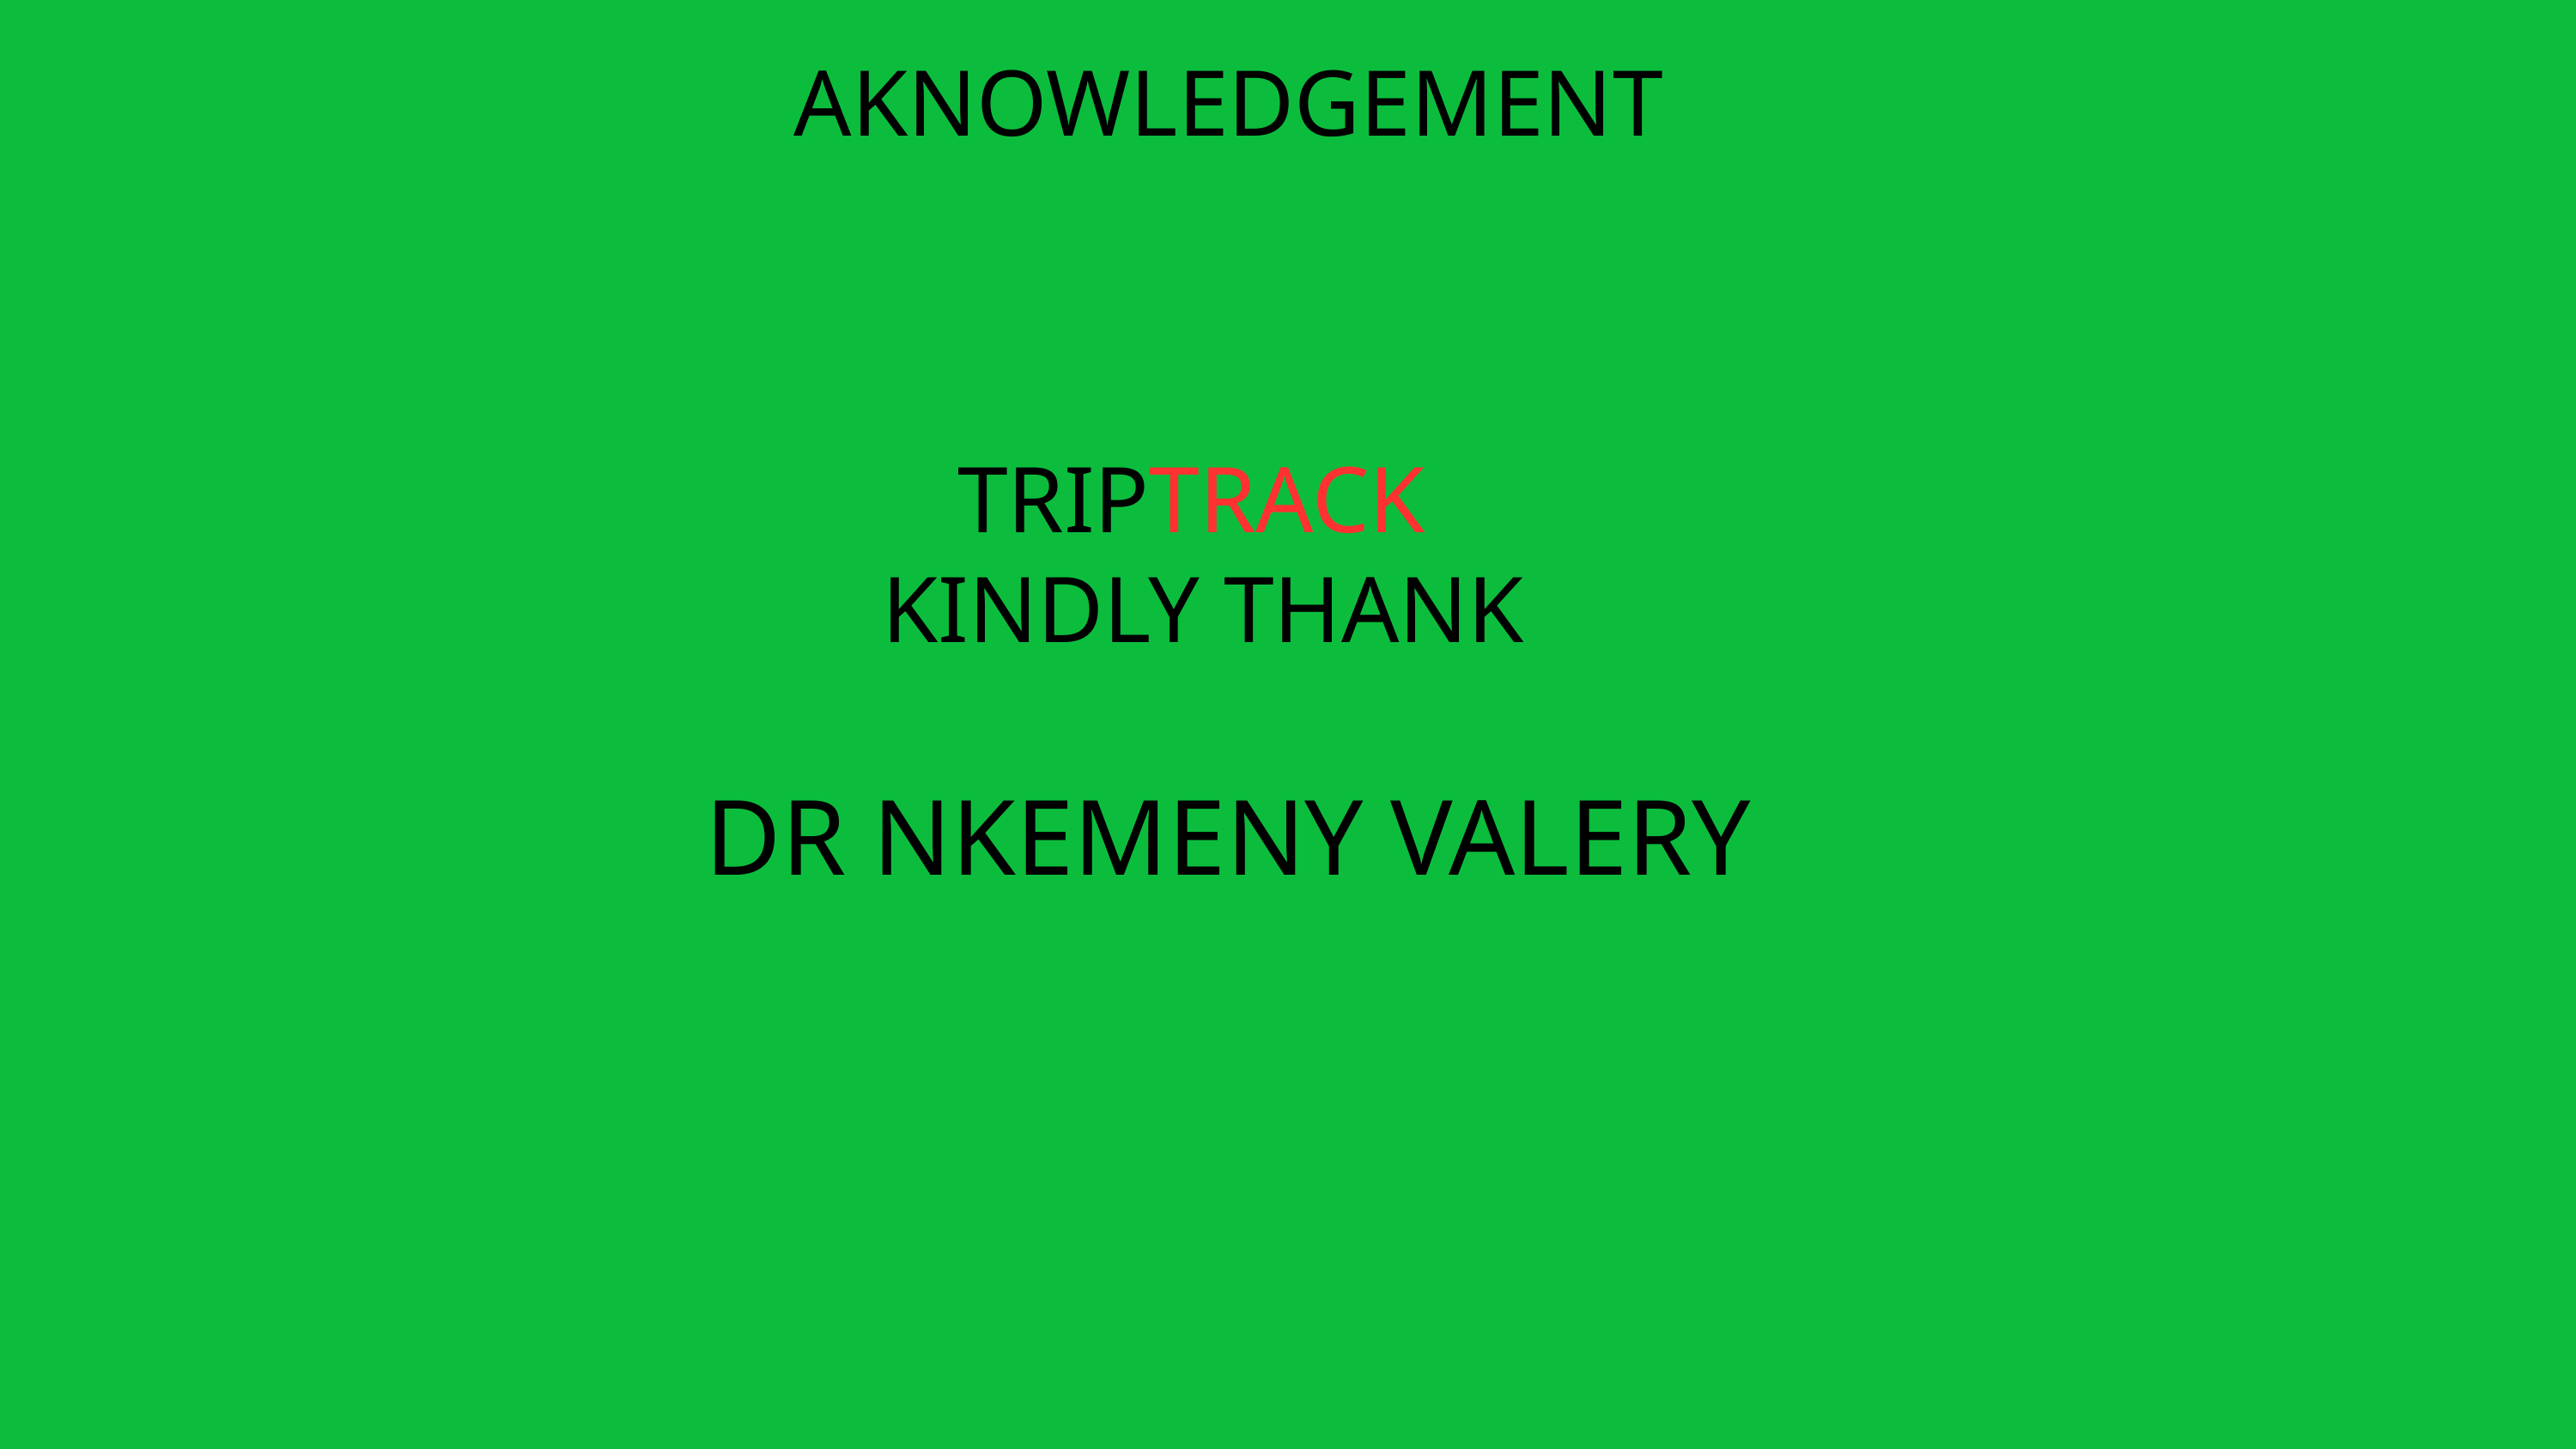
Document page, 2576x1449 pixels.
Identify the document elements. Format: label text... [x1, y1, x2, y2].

text_box TRIPTRACK KINDLY THANK [216, 440, 2190, 661]
text_box AKNOWLEDGEMENT [241, 44, 2215, 155]
text_box DR NKEMENY VALERY [97, 770, 2360, 896]
